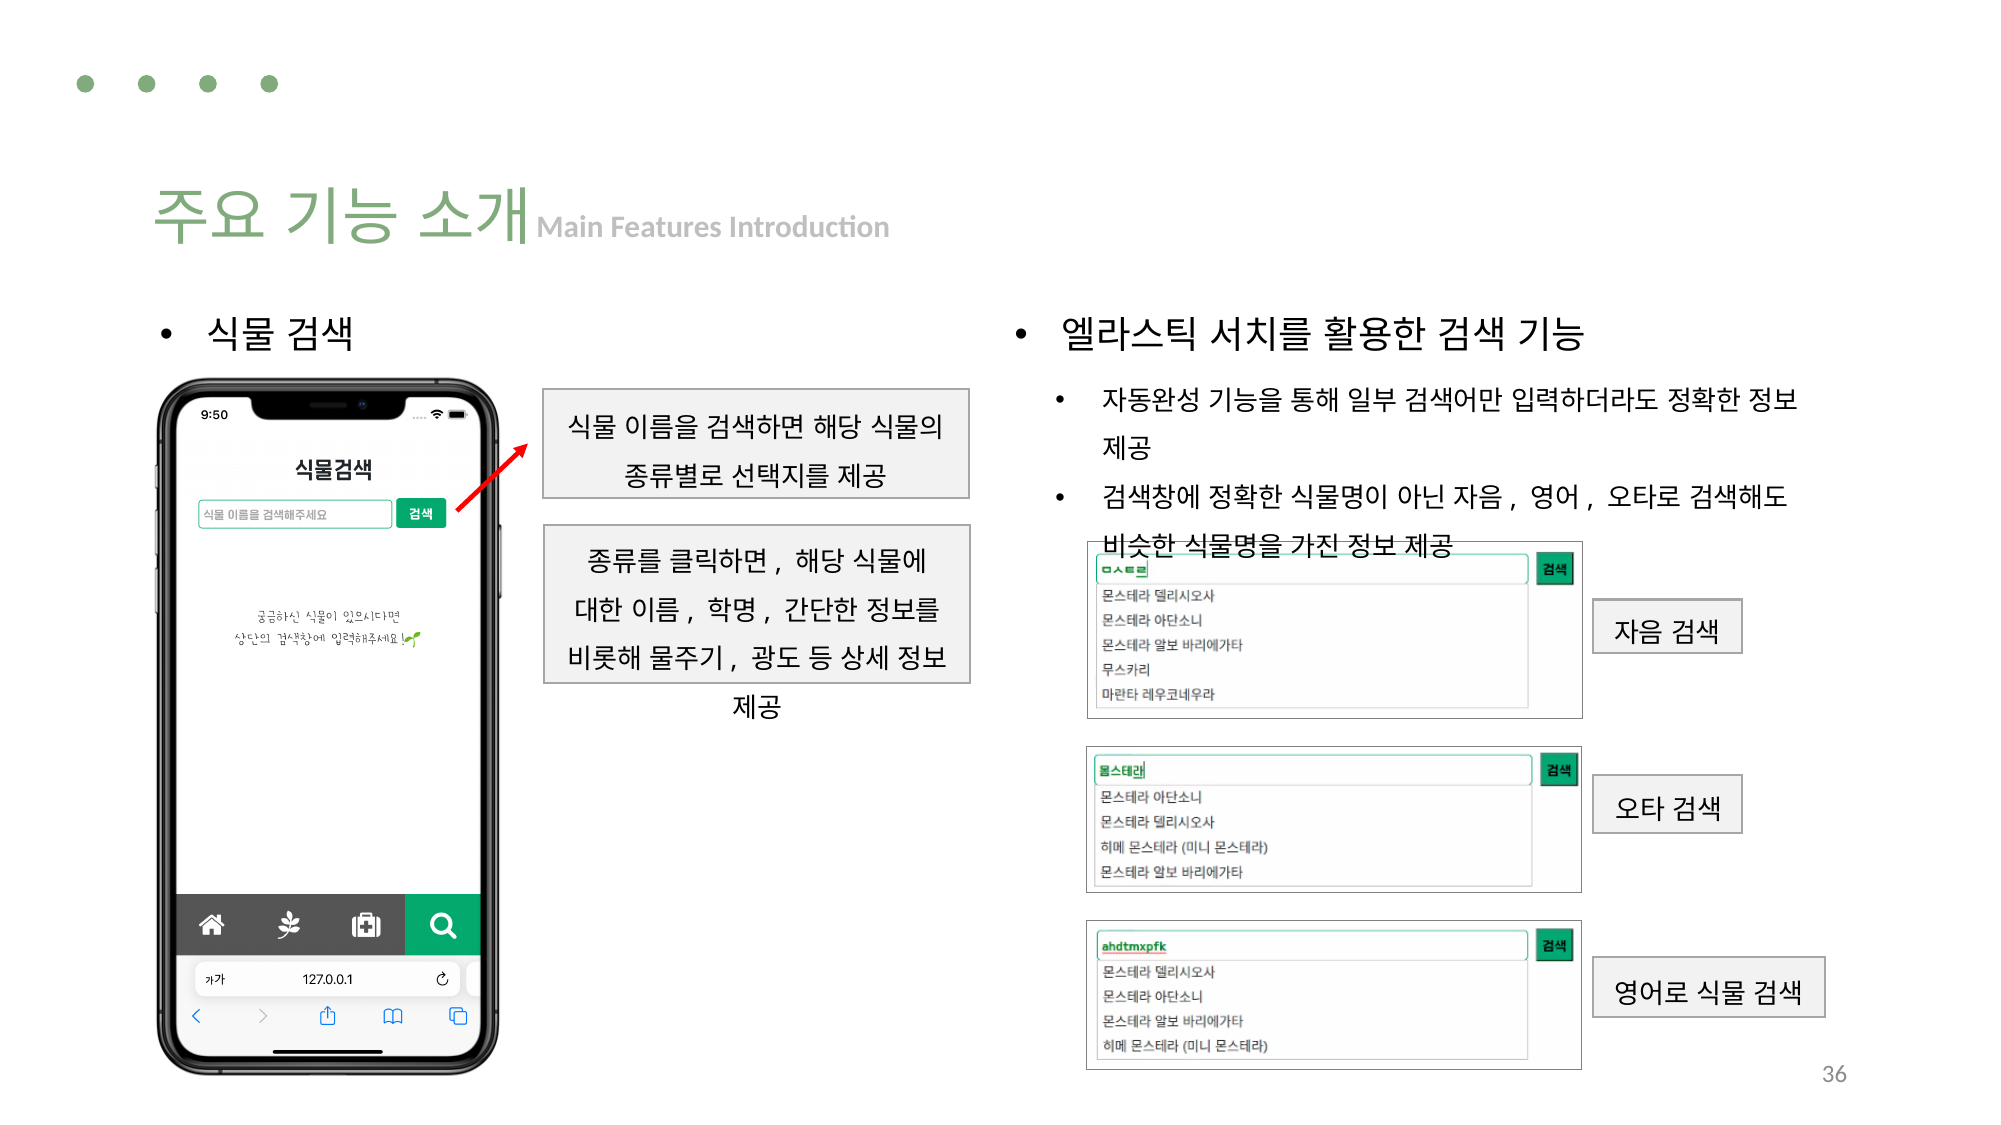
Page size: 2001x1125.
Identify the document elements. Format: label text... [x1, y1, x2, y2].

text_box 오타 검색 [1594, 769, 1744, 833]
text_box 자음 검색 [1592, 592, 1742, 656]
slide_number 36 [1412, 1042, 1863, 1103]
text_box 종류를 클릭하면, 해당 식물에 대한 이름, 학명, 간단한 정보를 비롯해 물주기, 광도 등 상세 정보 제공 [571, 520, 963, 731]
text_box 영어로 식물 검색 [1584, 952, 1834, 1016]
text_box Main Features Introduction [521, 198, 963, 252]
picture [86, 357, 571, 1097]
picture [1086, 920, 1582, 1070]
text_box 식물 이름을 검색하면 해당 식물의 종류별로 선택지를 제공 [571, 387, 962, 500]
text_box 자동완성 기능을 통해 일부 검색어만 입력하더라도 정확한 정보 제공 검색창에 정확한 식물명이 아닌 자음, 영어, 오타로 검색해도 비슷한 식물명을 가진 정보 제공 [1040, 359, 1832, 570]
text_box [962, 388, 970, 499]
text_box 주요 기능 소개 [137, 169, 815, 260]
text_box [963, 524, 971, 684]
text_box 엘라스틱 서치를 활용한 검색 기능 [999, 281, 1629, 364]
text_box 식물 검색 [145, 281, 907, 364]
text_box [76, 74, 279, 93]
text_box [456, 443, 528, 511]
picture [1086, 746, 1582, 893]
picture [1087, 541, 1583, 719]
